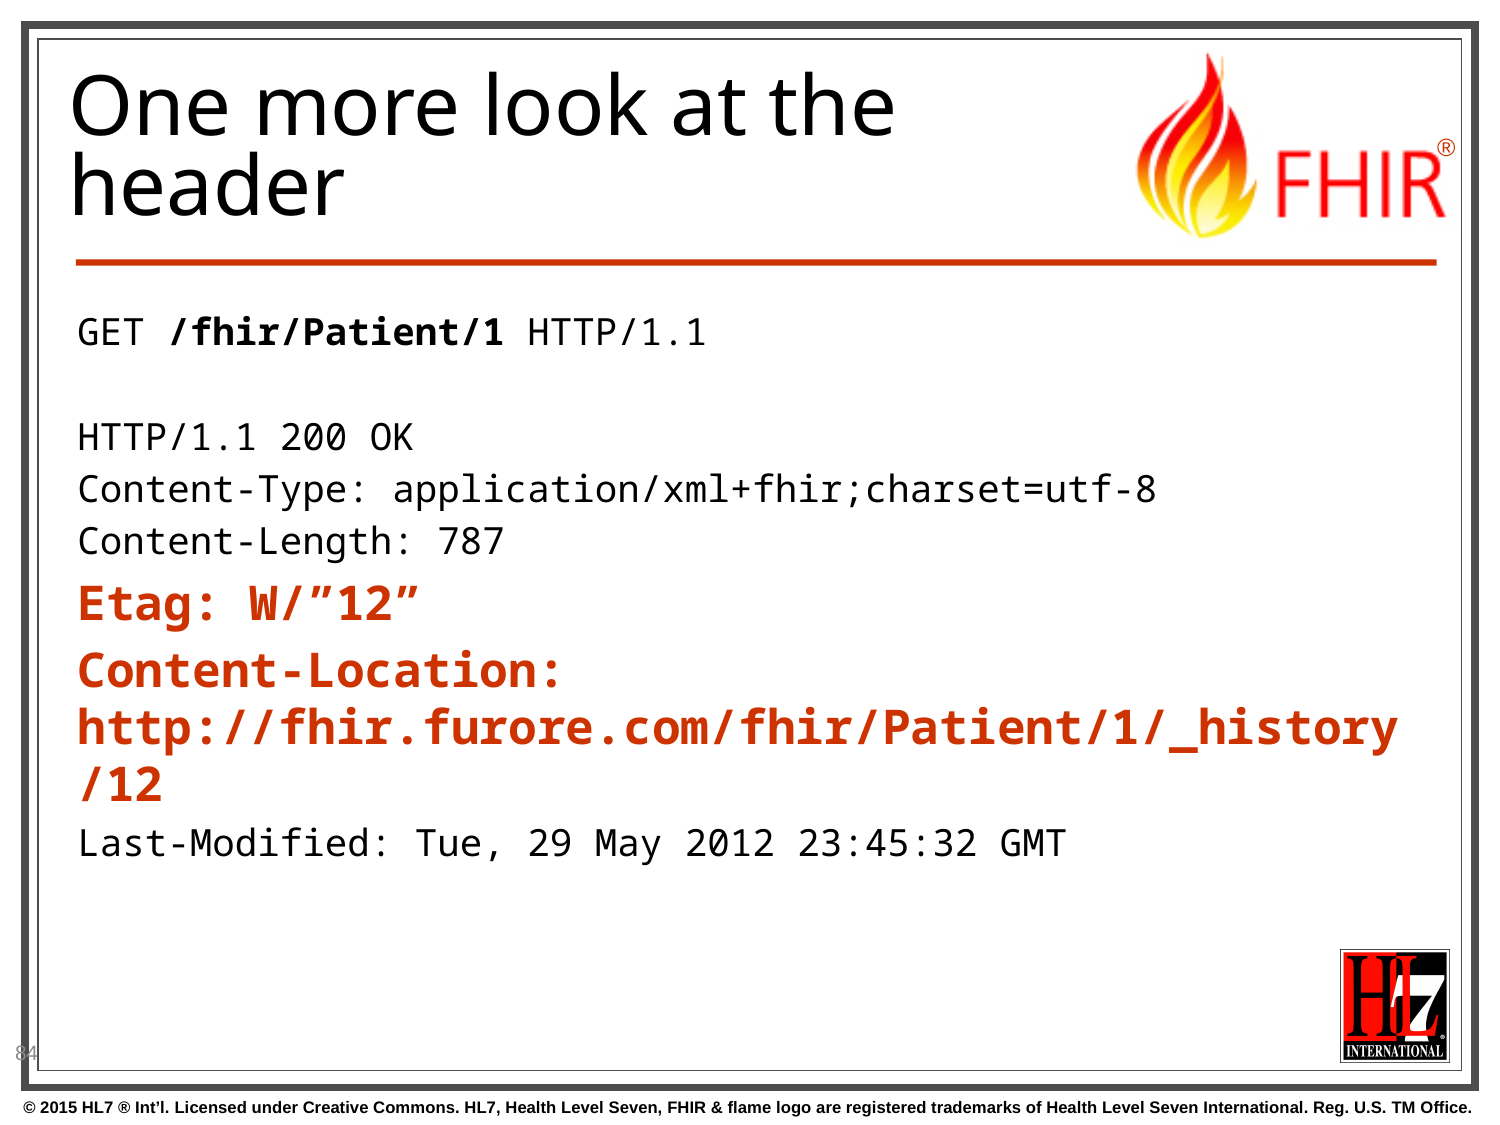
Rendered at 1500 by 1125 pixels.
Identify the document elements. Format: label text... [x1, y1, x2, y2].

picture [1340, 949, 1450, 1063]
picture [1124, 42, 1458, 249]
slide_number 84 [0, 1034, 119, 1071]
title One more look at the header [53, 54, 1128, 249]
list GET /fhir/Patient/1 HTTP/1.1 HTTP/1.1 200 OK Content-Type: application/xml+fhir;charset=utf-8 Content-Length: 787 Etag: W/”12” Content-Location: http://fhir.furore.com/fhir/Patient/1/_history/12 Last-Modified: Tue, 29 May 2012 23:45:32 GMT [62, 299, 1438, 1059]
